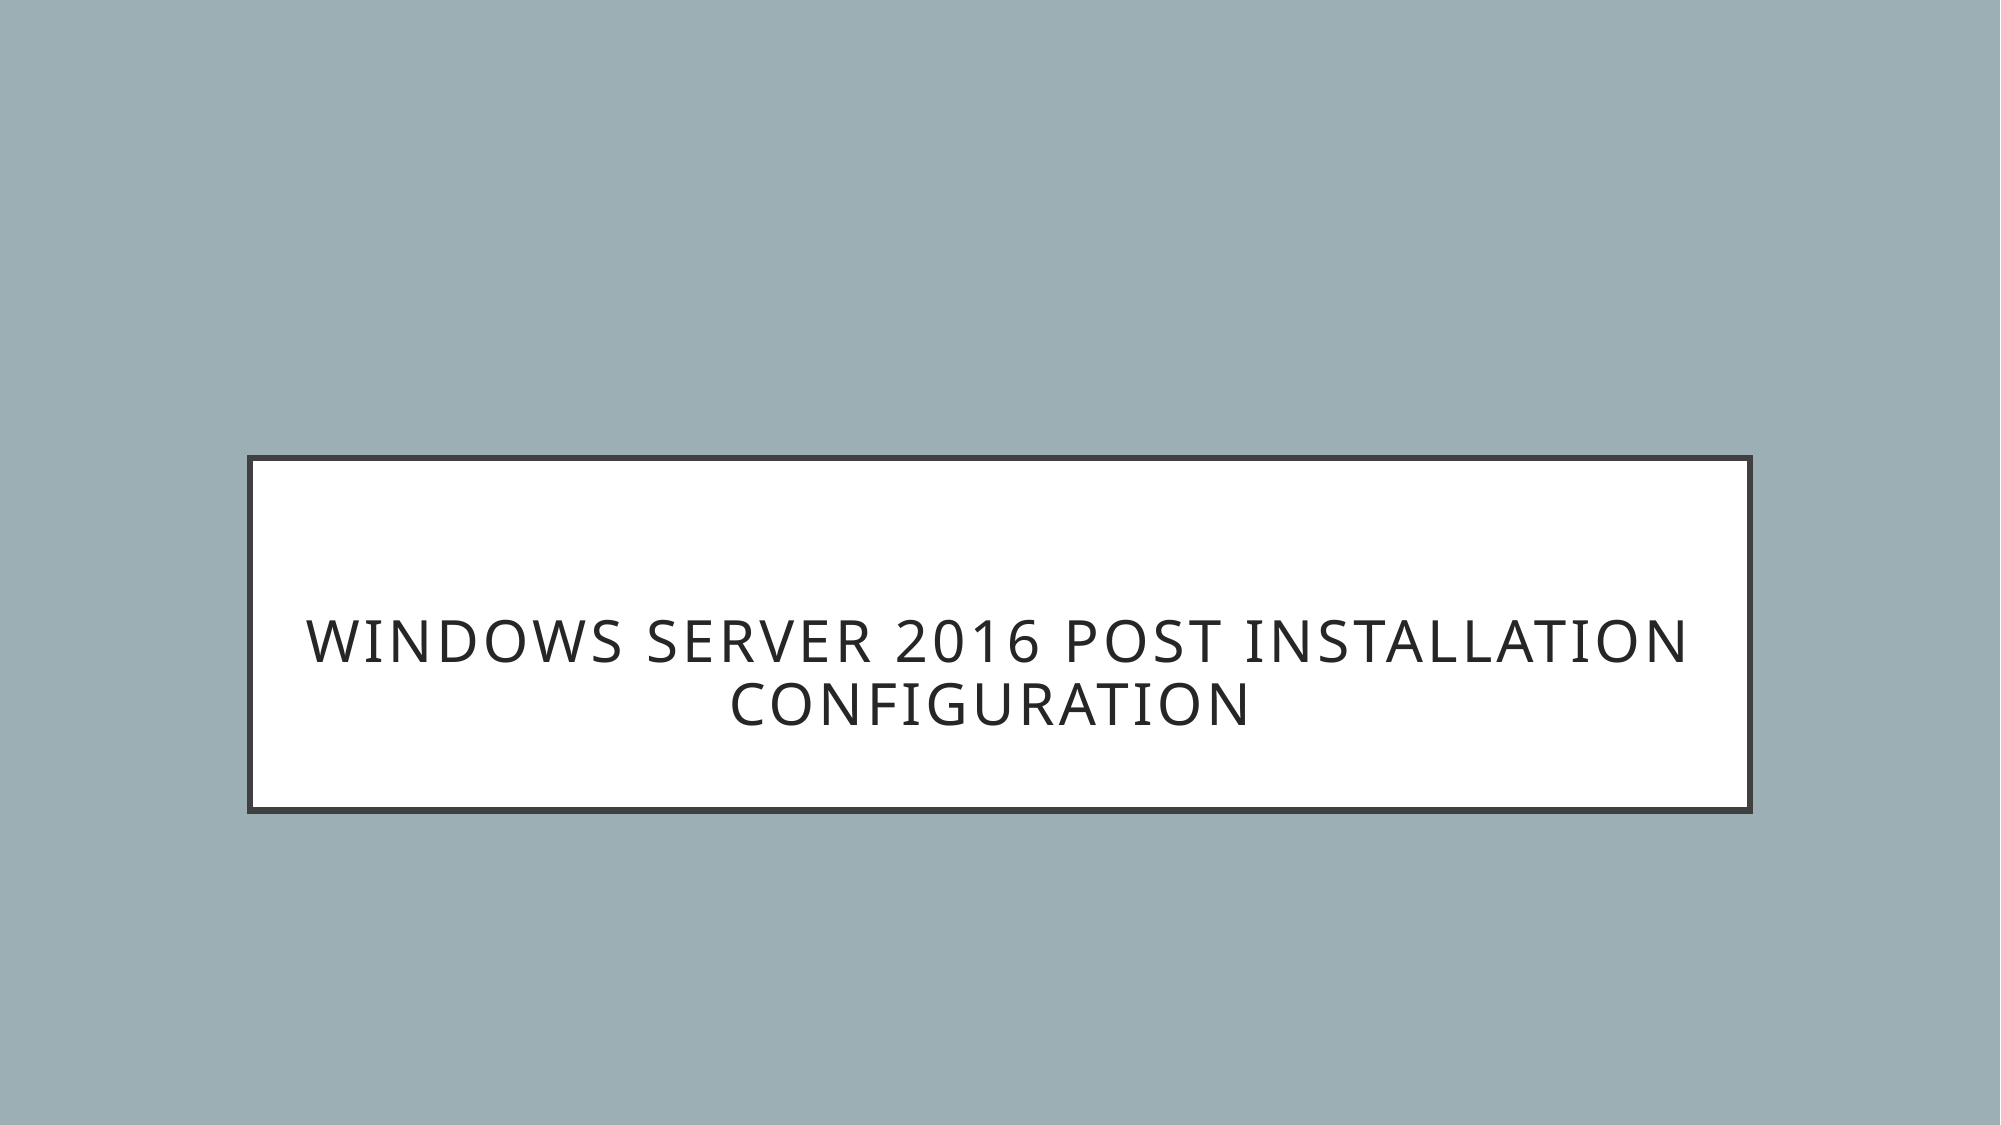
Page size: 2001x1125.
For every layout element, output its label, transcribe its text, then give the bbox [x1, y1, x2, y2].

title Windows Server 2016 Post Installation Configuration [247, 455, 1753, 814]
